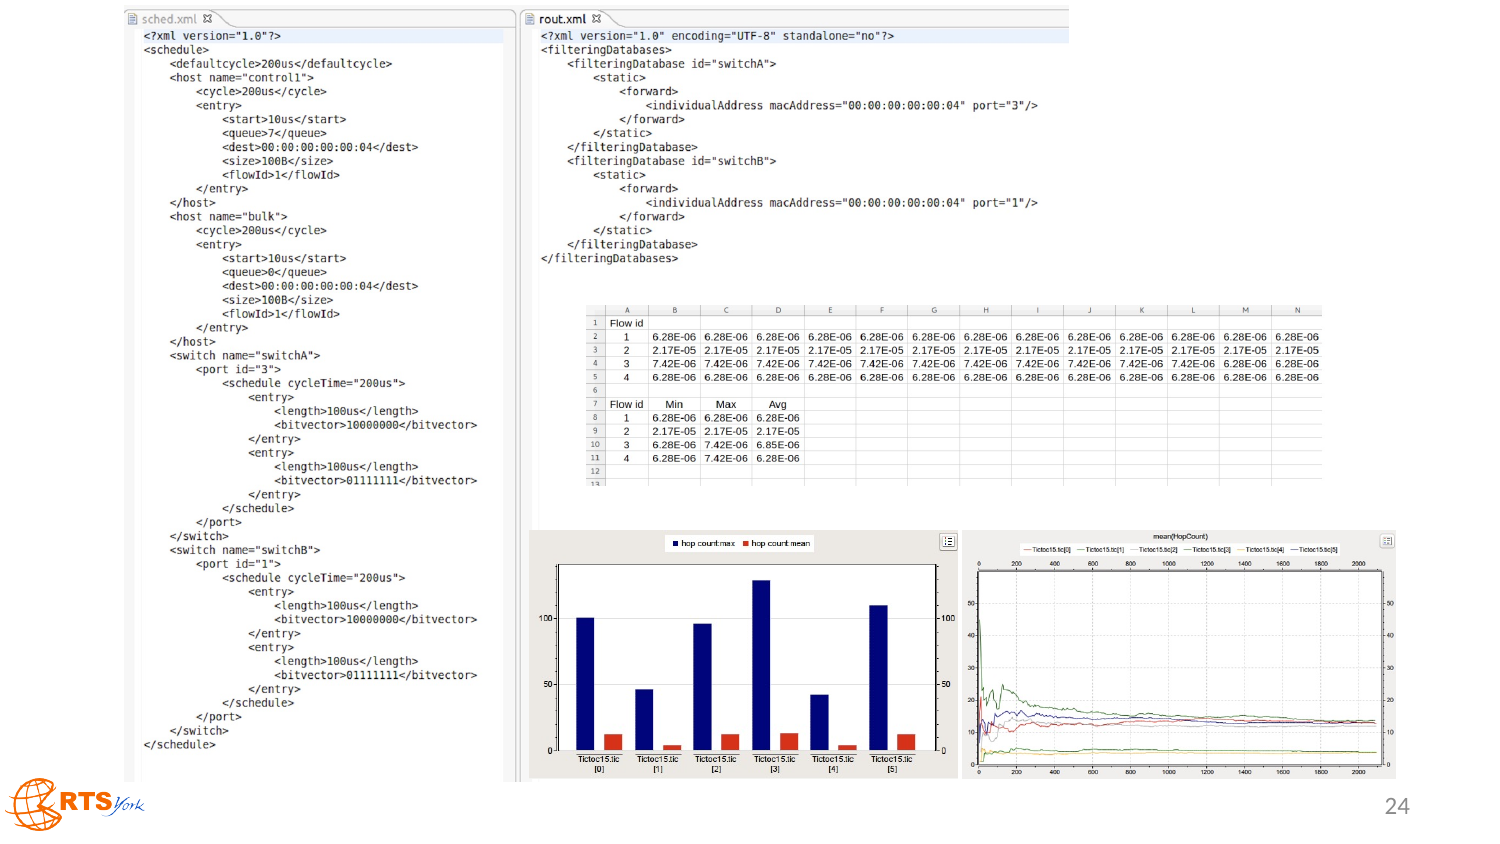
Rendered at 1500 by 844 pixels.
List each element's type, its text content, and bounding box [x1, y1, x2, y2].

picture [5, 778, 145, 831]
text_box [123, 5, 1397, 783]
slide_number 23 [1074, 782, 1425, 827]
